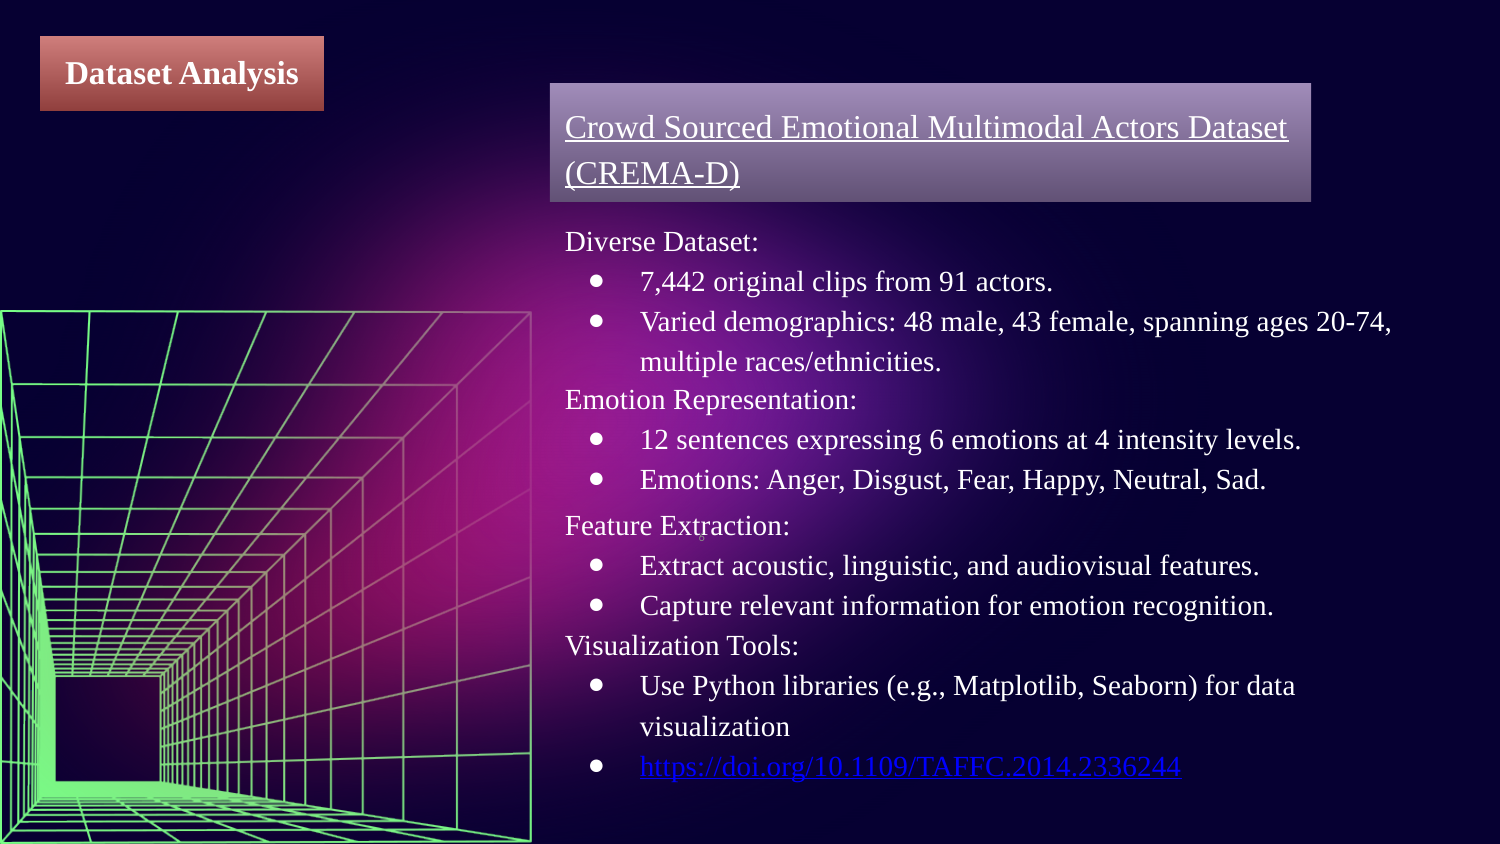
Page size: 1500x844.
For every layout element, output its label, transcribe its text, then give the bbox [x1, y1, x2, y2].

text_box Dataset Analysis [40, 36, 324, 111]
text_box Diverse Dataset: 7,442 original clips from 91 actors. Varied demographics: 48 male, 43 female, spanning ages 20-74, multiple races/ethnicities. [549, 201, 1440, 390]
text_box Crowd Sourced Emotional Multimodal Actors Dataset (CREMA-D) [549, 83, 1312, 201]
slide_number ‹#› [537, 521, 713, 552]
text_box Feature Extraction: Extract acoustic, linguistic, and audiovisual features. Capture relevant information for emotion recognition. Visualization Tools: Use Python libraries (e.g., Matplotlib, Seaborn) for data visualization https://doi.org/10.1109/TAFFC.2014.2336244 [549, 485, 1440, 786]
text_box Emotion Representation: 12 sentences expressing 6 emotions at 4 intensity levels. Emotions: Anger, Disgust, Fear, Happy, Neutral, Sad. [549, 360, 1415, 485]
text_box [0, 0, 1212, 844]
